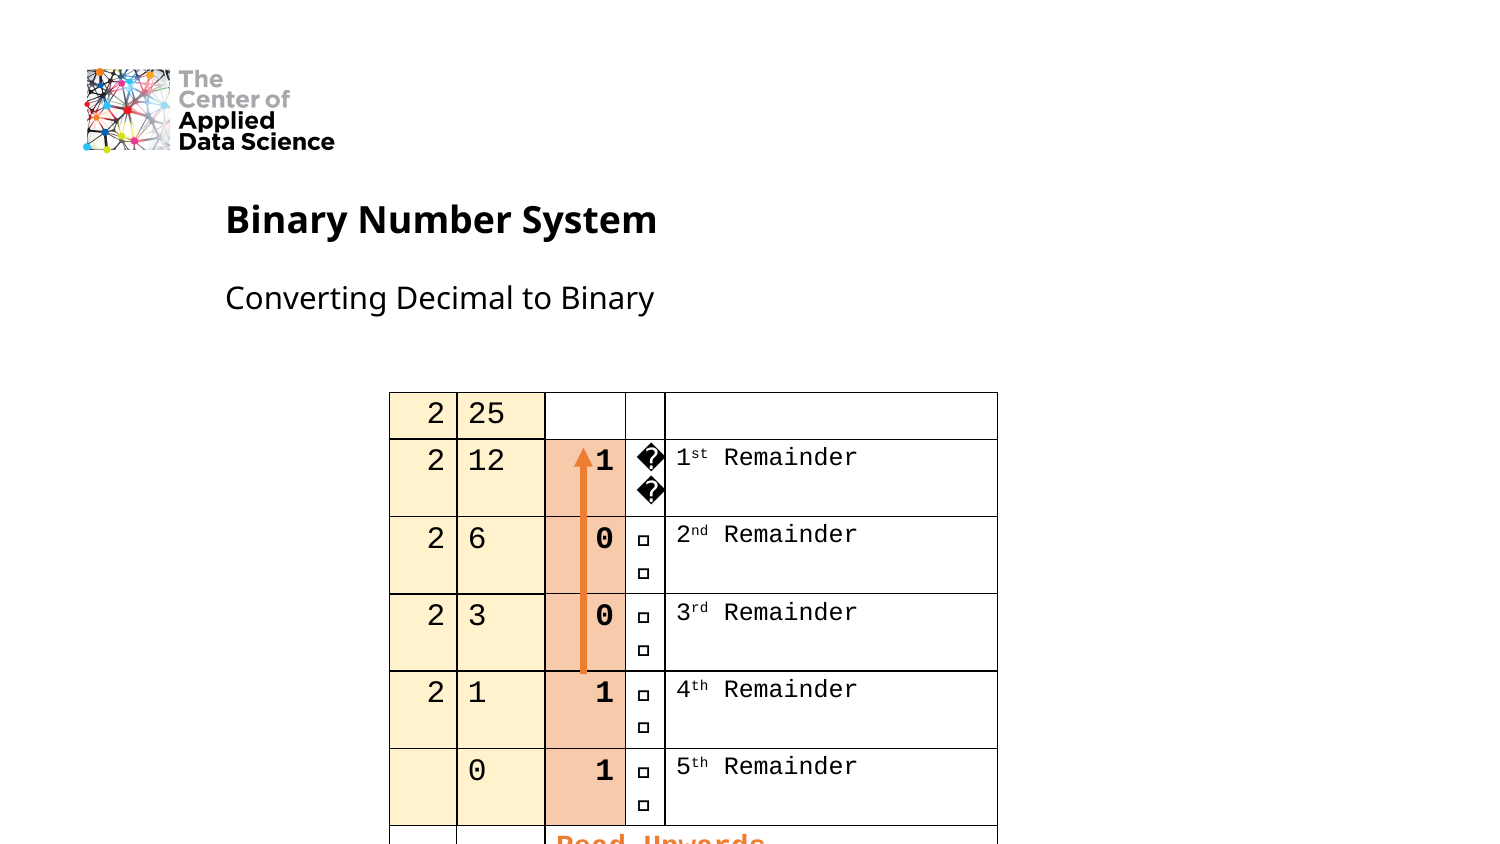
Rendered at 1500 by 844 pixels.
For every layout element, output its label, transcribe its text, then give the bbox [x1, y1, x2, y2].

table_cell 🡨 [626, 594, 664, 670]
table_cell 6 [458, 517, 544, 593]
table_cell 1st Remainder [666, 440, 997, 516]
table_cell 4th Remainder [666, 672, 997, 748]
table_cell 🡨 [626, 440, 664, 516]
table_cell 2 [390, 672, 456, 748]
table_cell 3 [458, 595, 544, 670]
table_cell [390, 749, 456, 825]
table_cell 🡨 [626, 517, 664, 593]
table_header [626, 393, 664, 439]
table_cell Read Upwards [546, 826, 997, 844]
picture [81, 66, 336, 155]
table_cell 0 [546, 594, 579, 670]
table_cell 1 [546, 749, 625, 825]
table_cell 3rd Remainder [666, 594, 997, 670]
table_cell 0 [588, 594, 625, 670]
table_header [666, 393, 997, 439]
table_cell 2nd Remainder [666, 517, 997, 593]
table_cell 2 [390, 595, 456, 670]
table_cell 0 [546, 517, 579, 593]
table_cell 1 [458, 672, 544, 748]
table_cell 2 [390, 517, 456, 593]
table_cell 2 [390, 440, 456, 516]
table_cell 1 [546, 672, 625, 748]
table_header [546, 393, 625, 439]
table_cell 0 [458, 749, 544, 825]
table_cell 🡨 [626, 672, 664, 748]
text_box ‌Binary Number System [815, 219, 1280, 575]
table_cell [390, 826, 456, 844]
table_header 2 [390, 393, 456, 438]
table_cell 12 [458, 440, 544, 516]
table_cell 0 [588, 517, 625, 593]
table_header 25 [458, 393, 544, 438]
table_cell 🡨 [626, 749, 664, 825]
table_cell 1 [546, 440, 625, 516]
table_cell [457, 826, 544, 844]
table_cell 5th Remainder [666, 749, 997, 825]
text_box ‌Binary Number System Converting Decimal to Binary [214, 190, 1217, 323]
